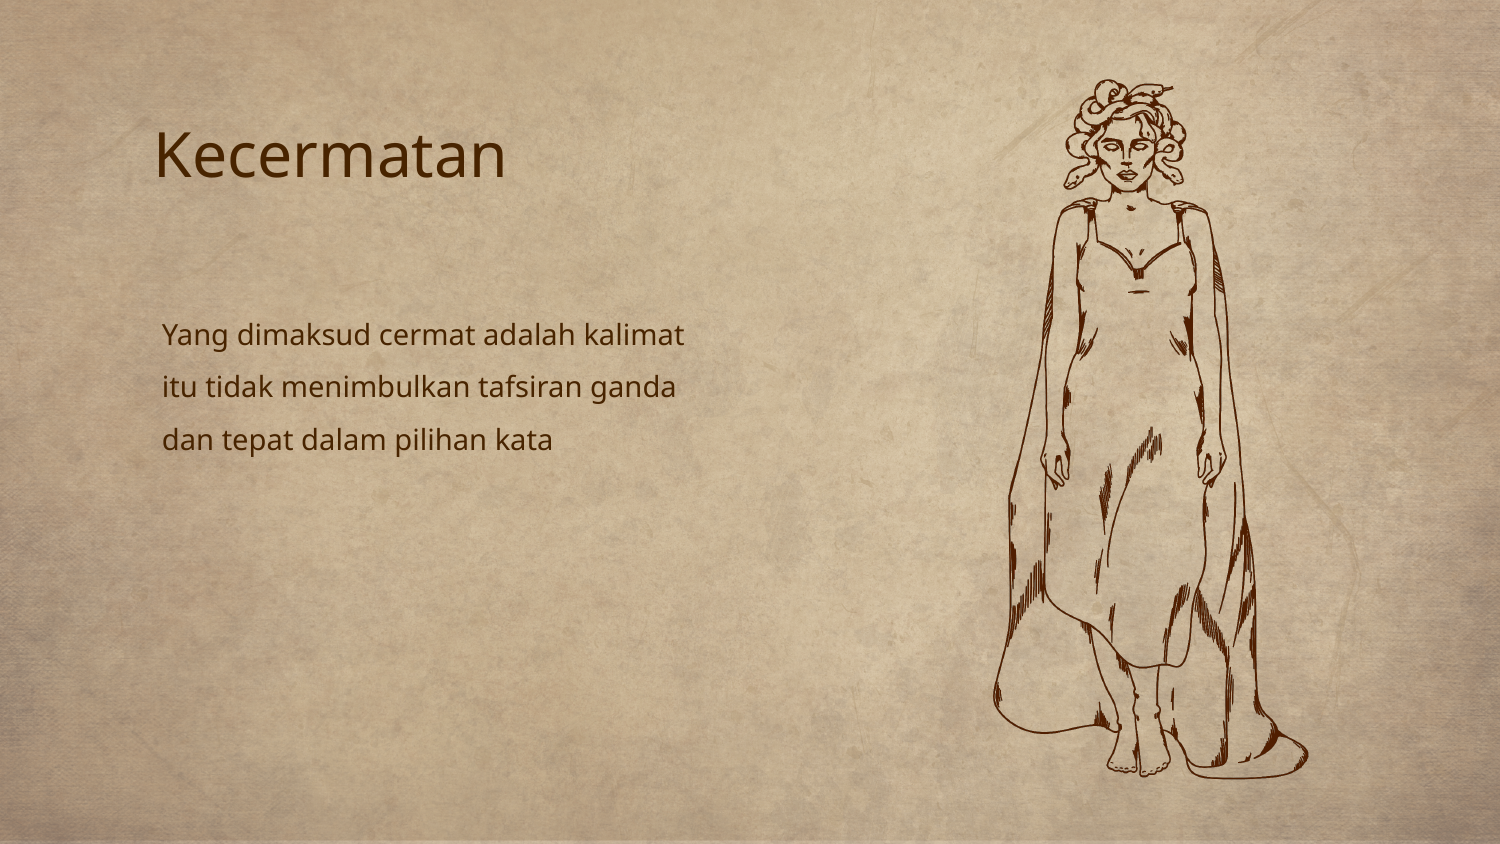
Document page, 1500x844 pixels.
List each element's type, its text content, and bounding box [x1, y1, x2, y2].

title Kecermatan [0, 100, 769, 195]
subtitle Yang dimaksud cermat adalah kalimat itu tidak menimbulkan tafsiran ganda dan tepat dalam pilihan kata [71, 271, 732, 484]
picture [0, 0, 1500, 844]
